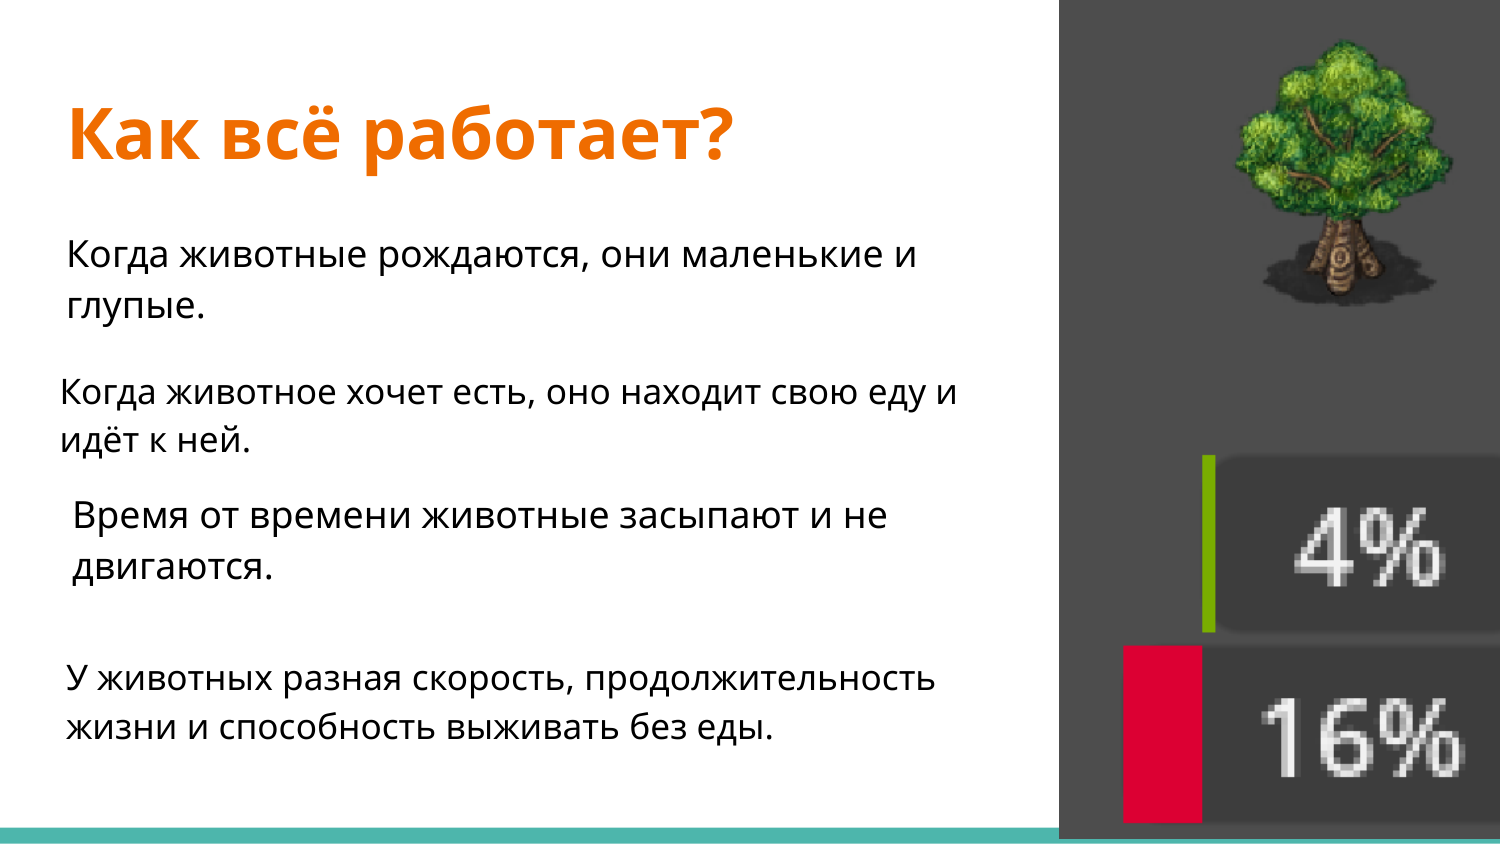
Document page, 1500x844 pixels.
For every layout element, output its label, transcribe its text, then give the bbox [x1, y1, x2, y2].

list Когда животные рождаются, они маленькие и глупые. [51, 207, 1054, 348]
list У животных разная скорость, продолжительность жизни и способность выживать без еды. [51, 634, 1031, 762]
title Как всё работает? [51, 72, 1054, 189]
list Когда животное хочет есть, оно находит свою еду и идёт к ней. [44, 347, 1038, 476]
picture [1059, 0, 1500, 840]
list Время от времени животные засыпают и не двигаются. [57, 468, 905, 613]
